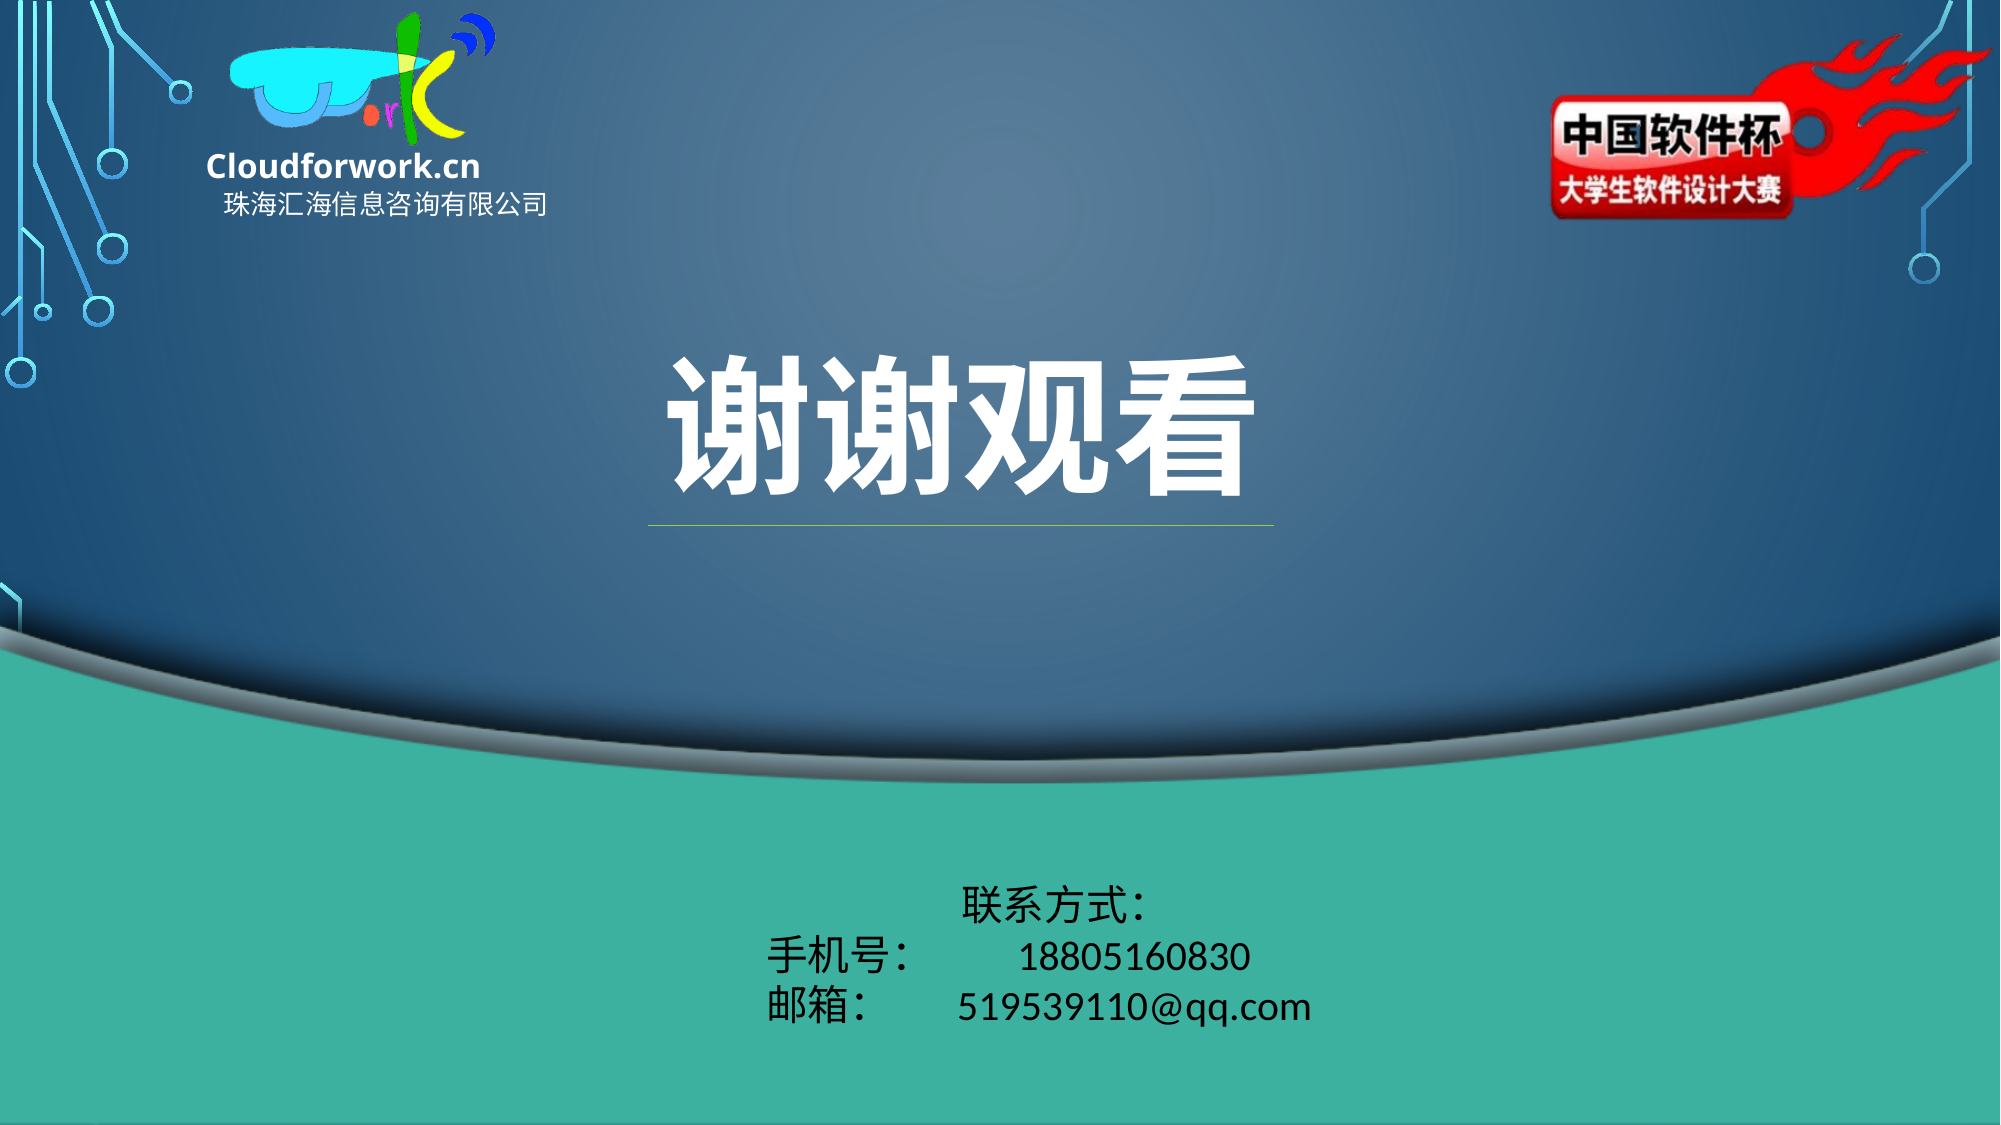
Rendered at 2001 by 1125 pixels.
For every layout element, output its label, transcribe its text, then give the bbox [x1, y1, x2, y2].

picture [0, 500, 2000, 1125]
text_box Cloudforwork.cn [190, 137, 497, 193]
picture [1512, 0, 2000, 263]
picture [208, 0, 511, 159]
text_box 谢谢观看 [648, 325, 1431, 500]
text_box 珠海汇海信息咨询有限公司 [209, 180, 601, 228]
